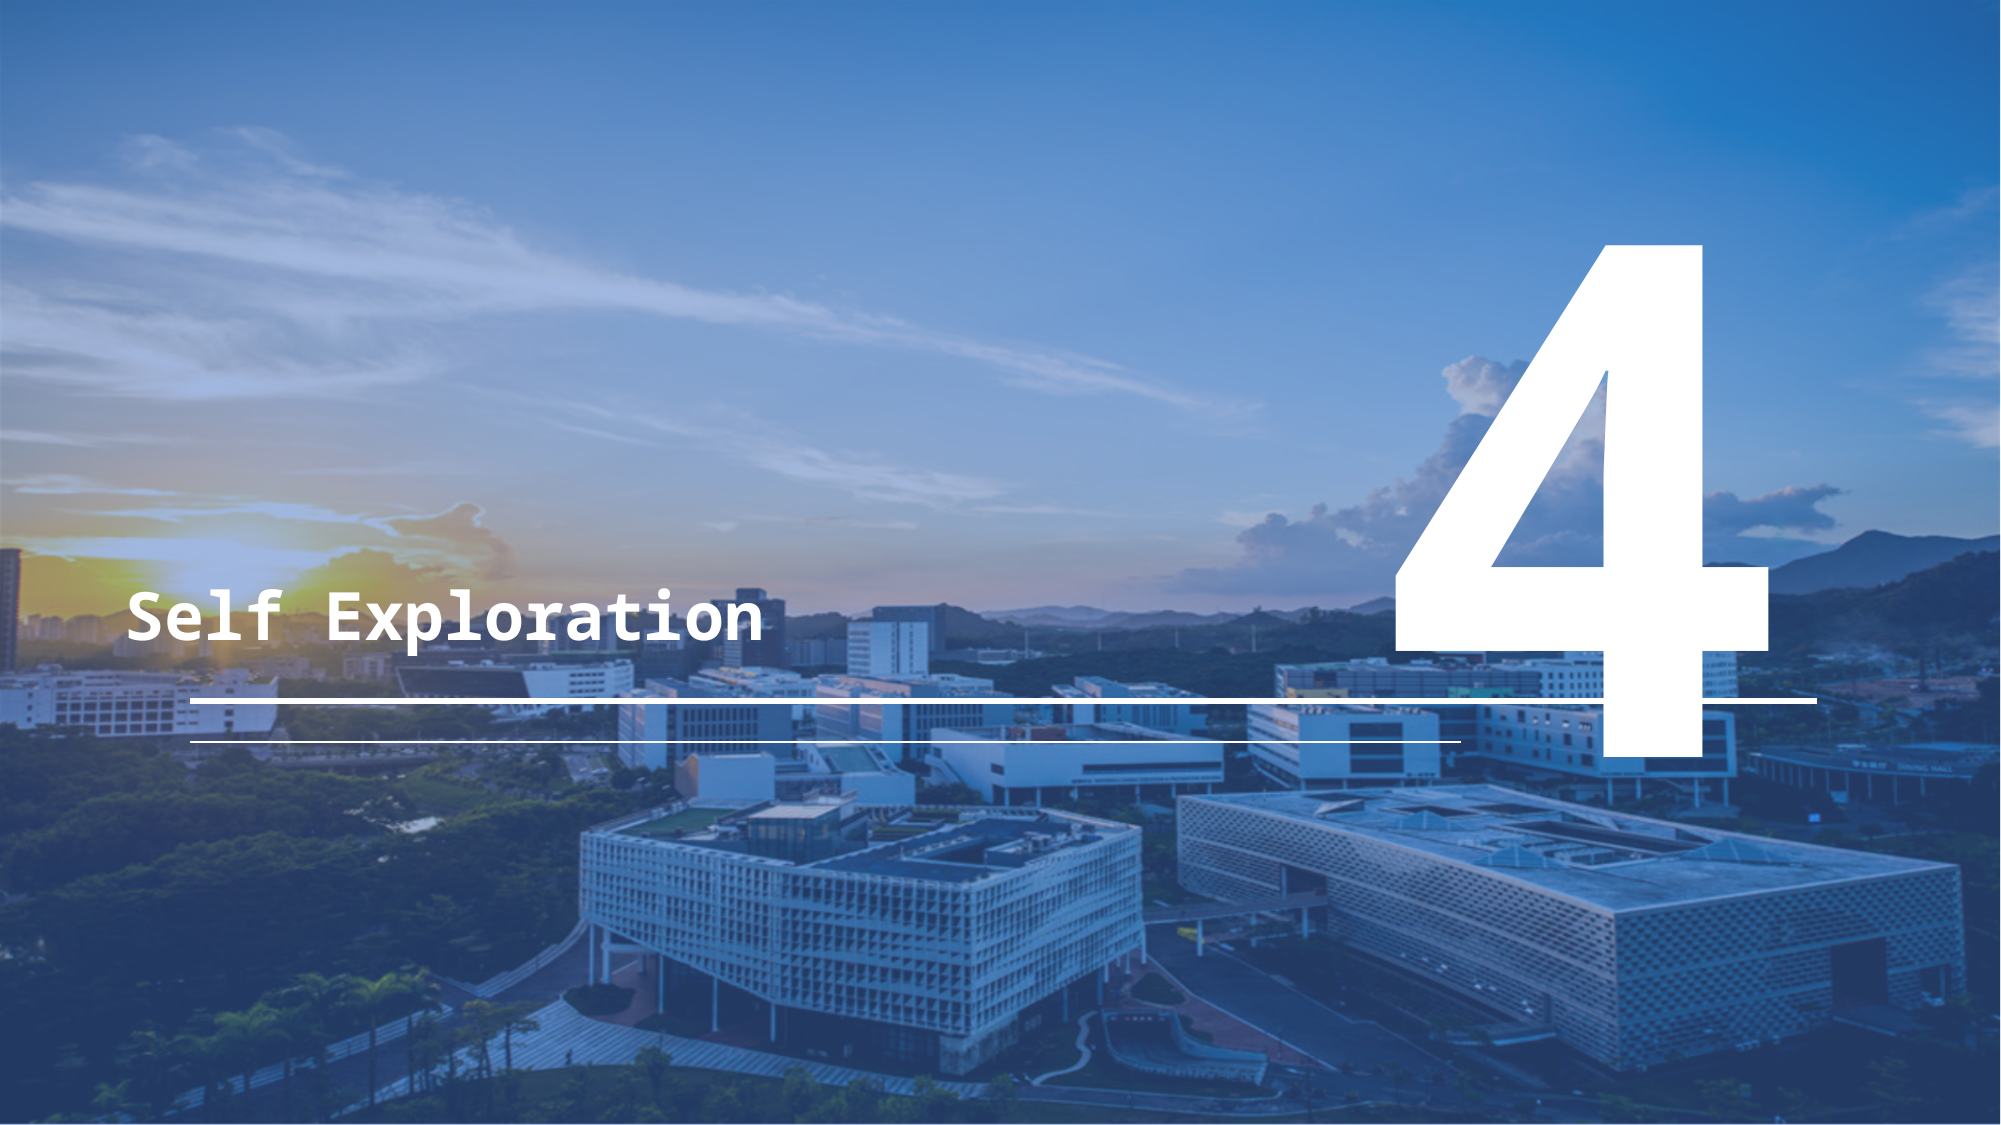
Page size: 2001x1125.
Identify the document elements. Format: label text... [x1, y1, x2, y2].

text_box Self Exploration [109, 566, 780, 662]
text_box 4 [1352, 704, 1636, 908]
text_box 4 [1352, 33, 1636, 698]
